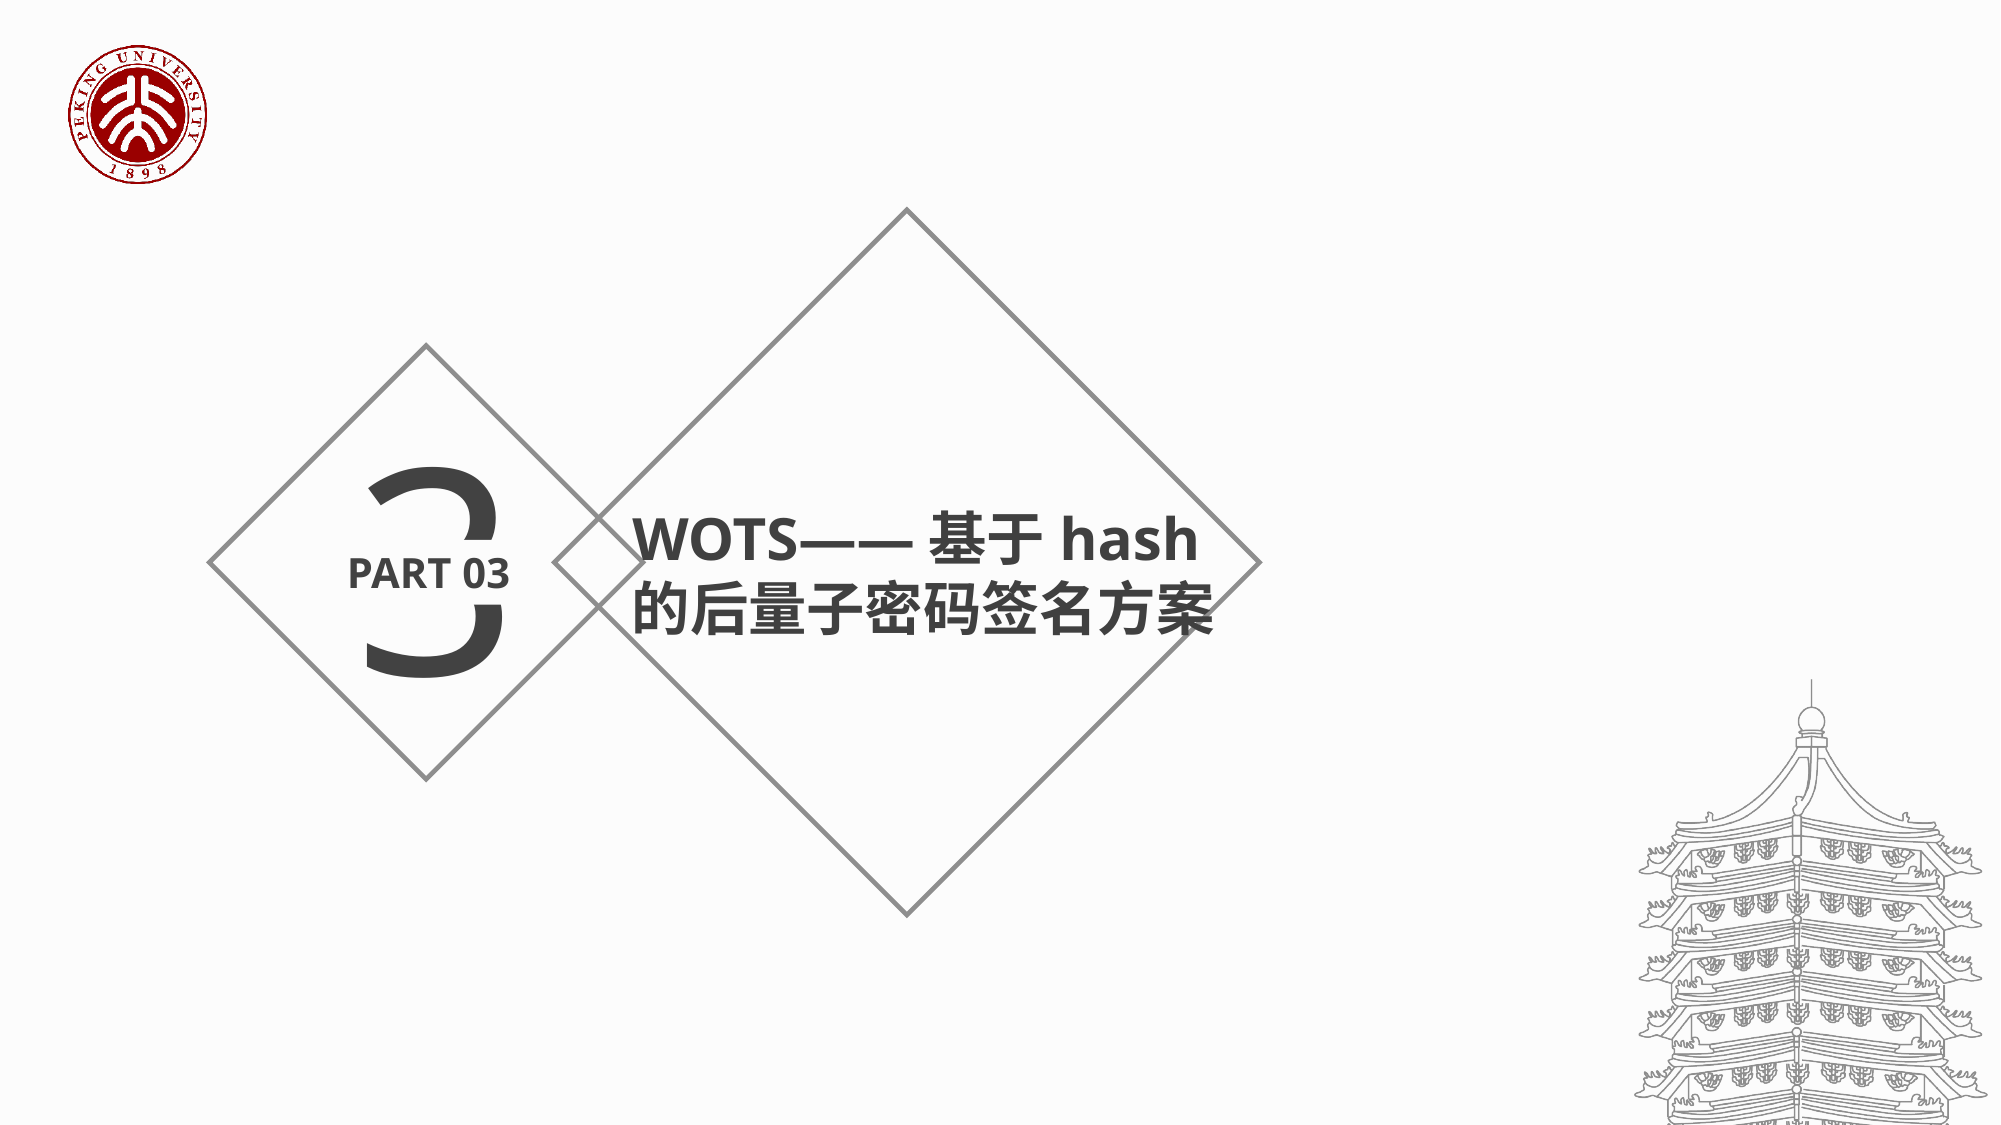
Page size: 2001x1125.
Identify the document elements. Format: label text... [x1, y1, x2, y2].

text_box WOTS——基于hash的后量子密码签名方案 [602, 494, 1244, 650]
text_box [513, 430, 599, 694]
picture [1625, 679, 1998, 1125]
text_box [1244, 545, 1261, 580]
text_box [386, 741, 466, 781]
text_box [207, 431, 339, 694]
text_box [621, 208, 1193, 494]
text_box PART 03 [328, 539, 529, 605]
picture [68, 45, 207, 184]
text_box 3 [339, 380, 513, 539]
text_box [552, 513, 602, 612]
text_box 3 [339, 605, 513, 741]
text_box [390, 344, 463, 380]
text_box [640, 650, 1174, 917]
